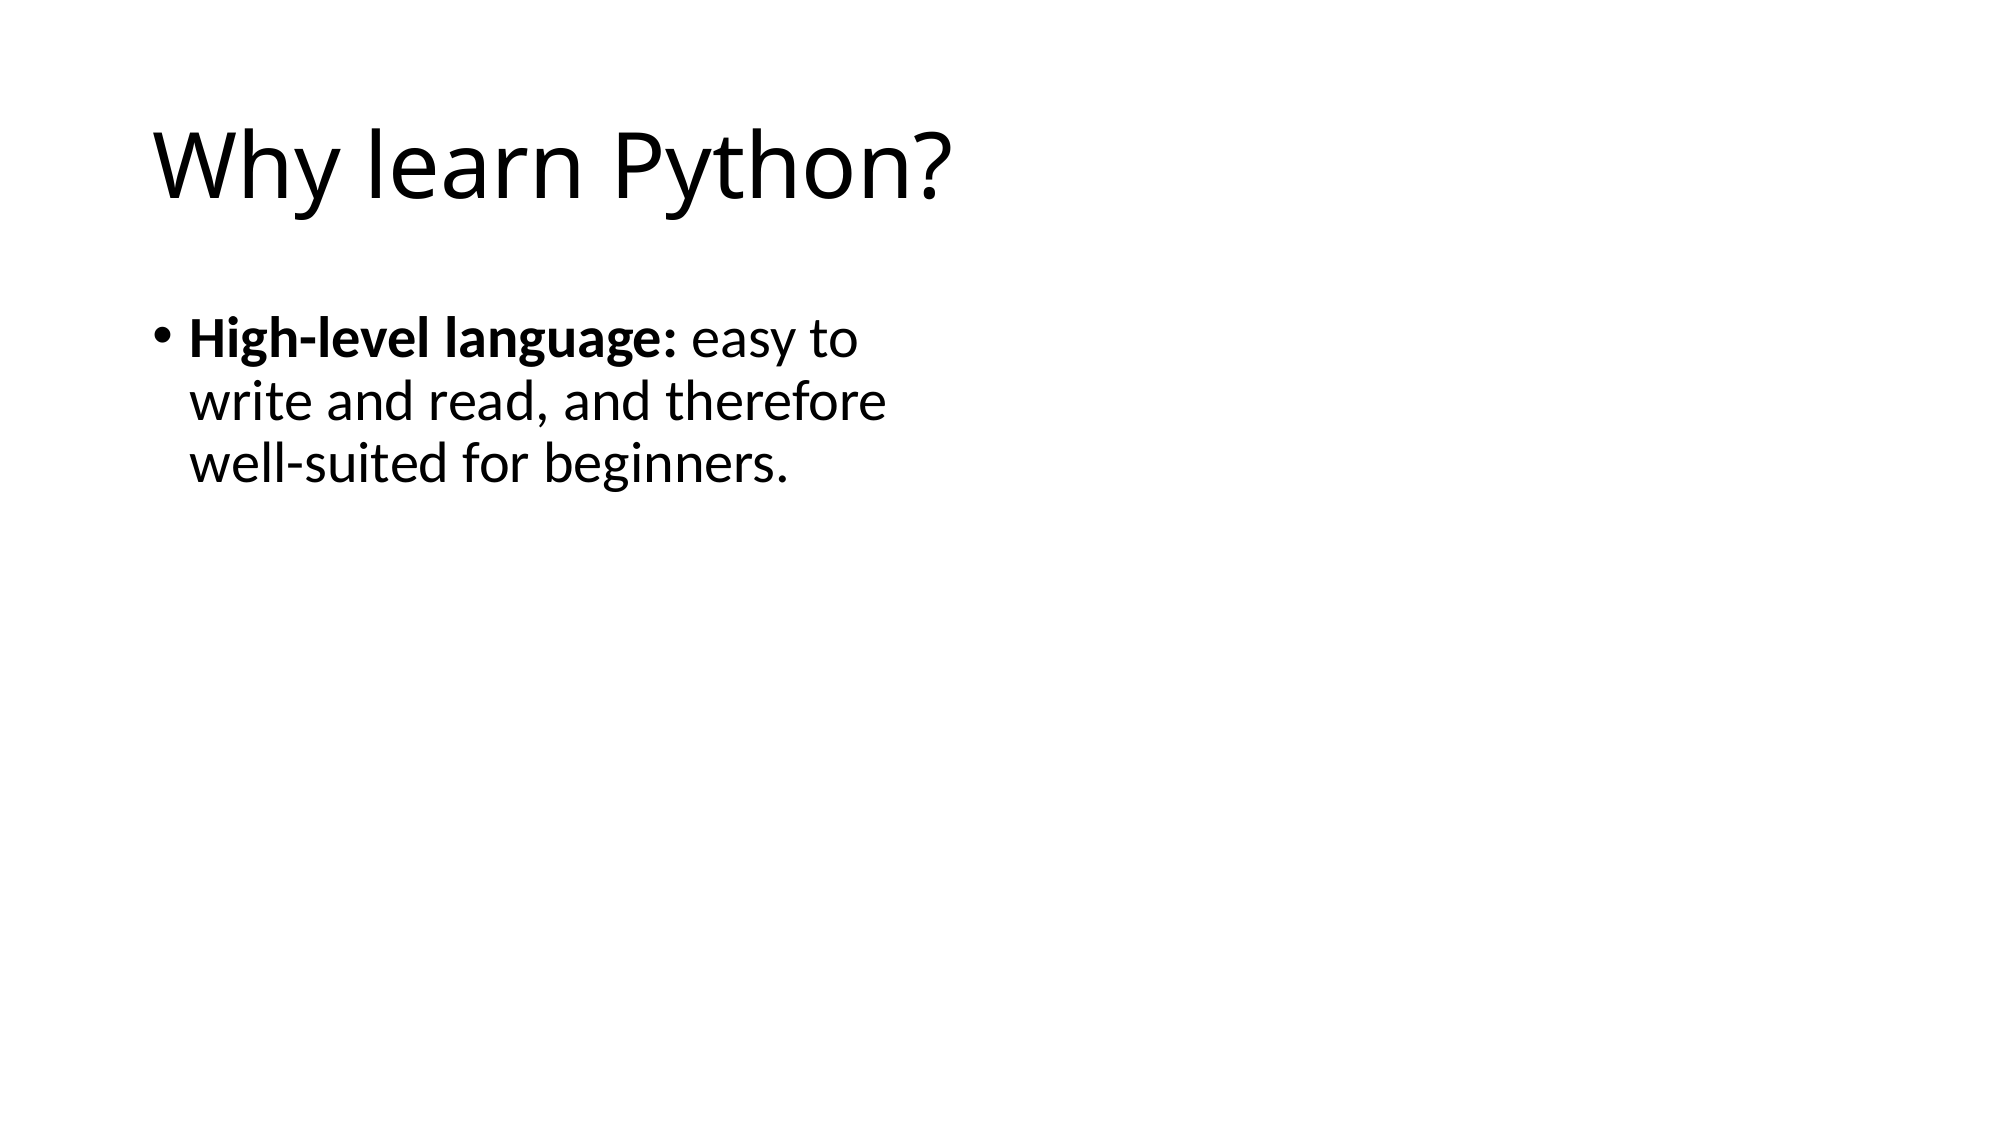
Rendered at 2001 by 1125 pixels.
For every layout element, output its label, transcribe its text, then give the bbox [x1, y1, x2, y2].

title Why learn Python? [137, 59, 1863, 278]
list High-level language: easy to write and read, and therefore well-suited for beginners. [137, 299, 988, 1116]
